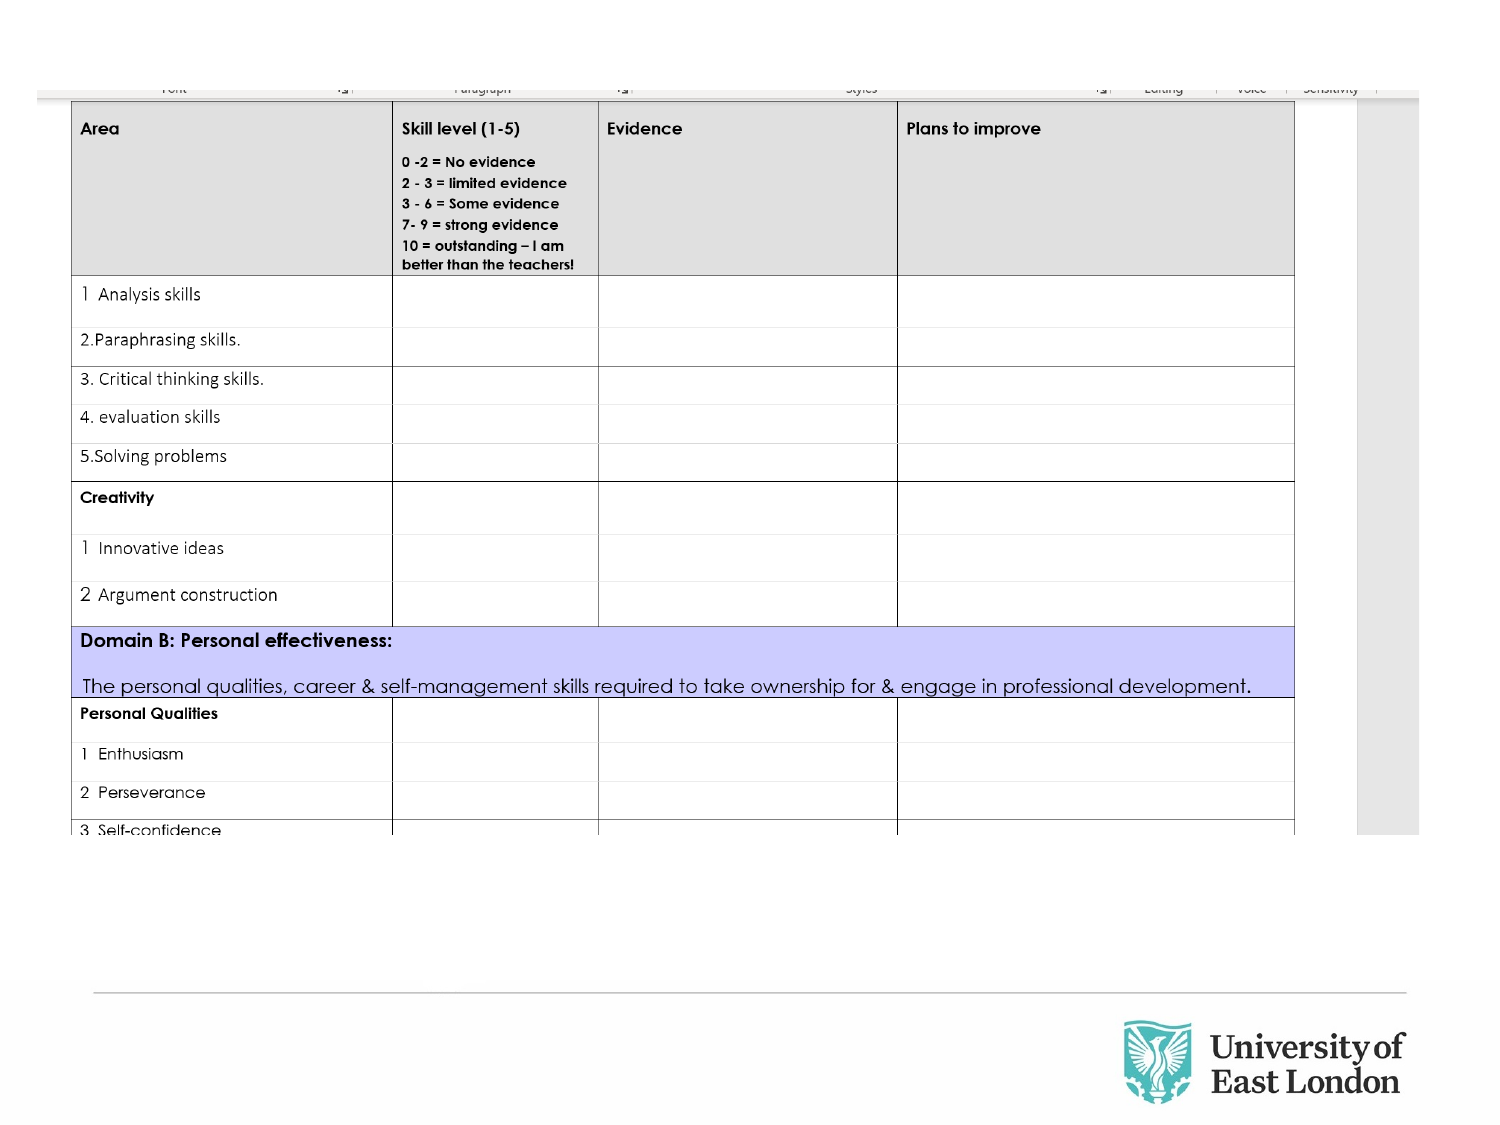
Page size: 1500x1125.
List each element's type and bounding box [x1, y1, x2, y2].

picture [36, 89, 1420, 835]
picture [0, 980, 1500, 1125]
